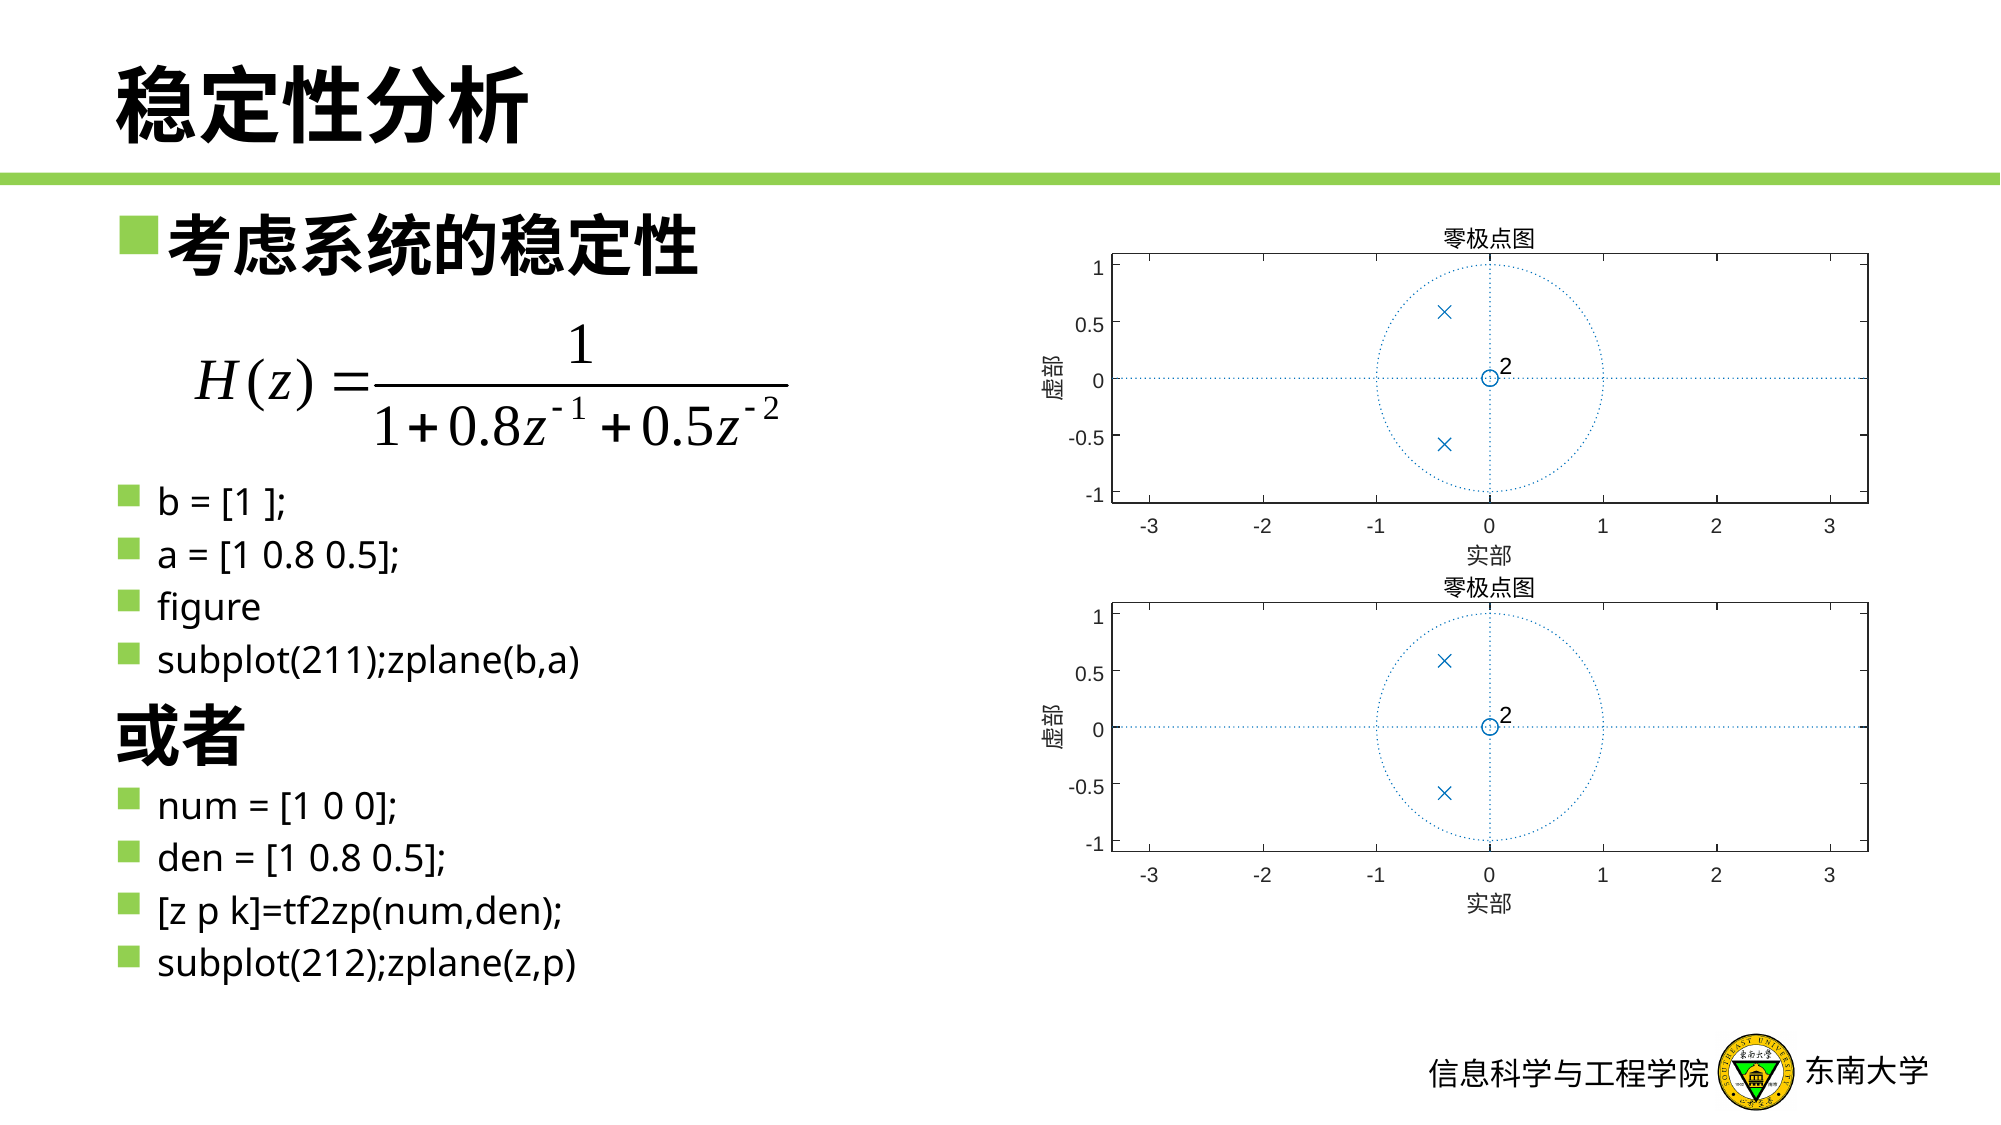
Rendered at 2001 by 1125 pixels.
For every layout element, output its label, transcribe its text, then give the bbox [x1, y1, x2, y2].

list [983, 198, 1963, 933]
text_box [184, 306, 801, 459]
picture [1715, 1031, 1797, 1111]
title 稳定性分析 [99, 45, 1900, 161]
list 考虑系统的稳定性 b = [1 ]; a = [1 0.8 0.5]; figure subplot(211);zplane(b,a) 或者 num = [1 0 0]; den = [1 0.8 0.5]; [z p k]=tf2zp(num,den); subplot(212);zplane(z,p) [99, 196, 984, 1005]
